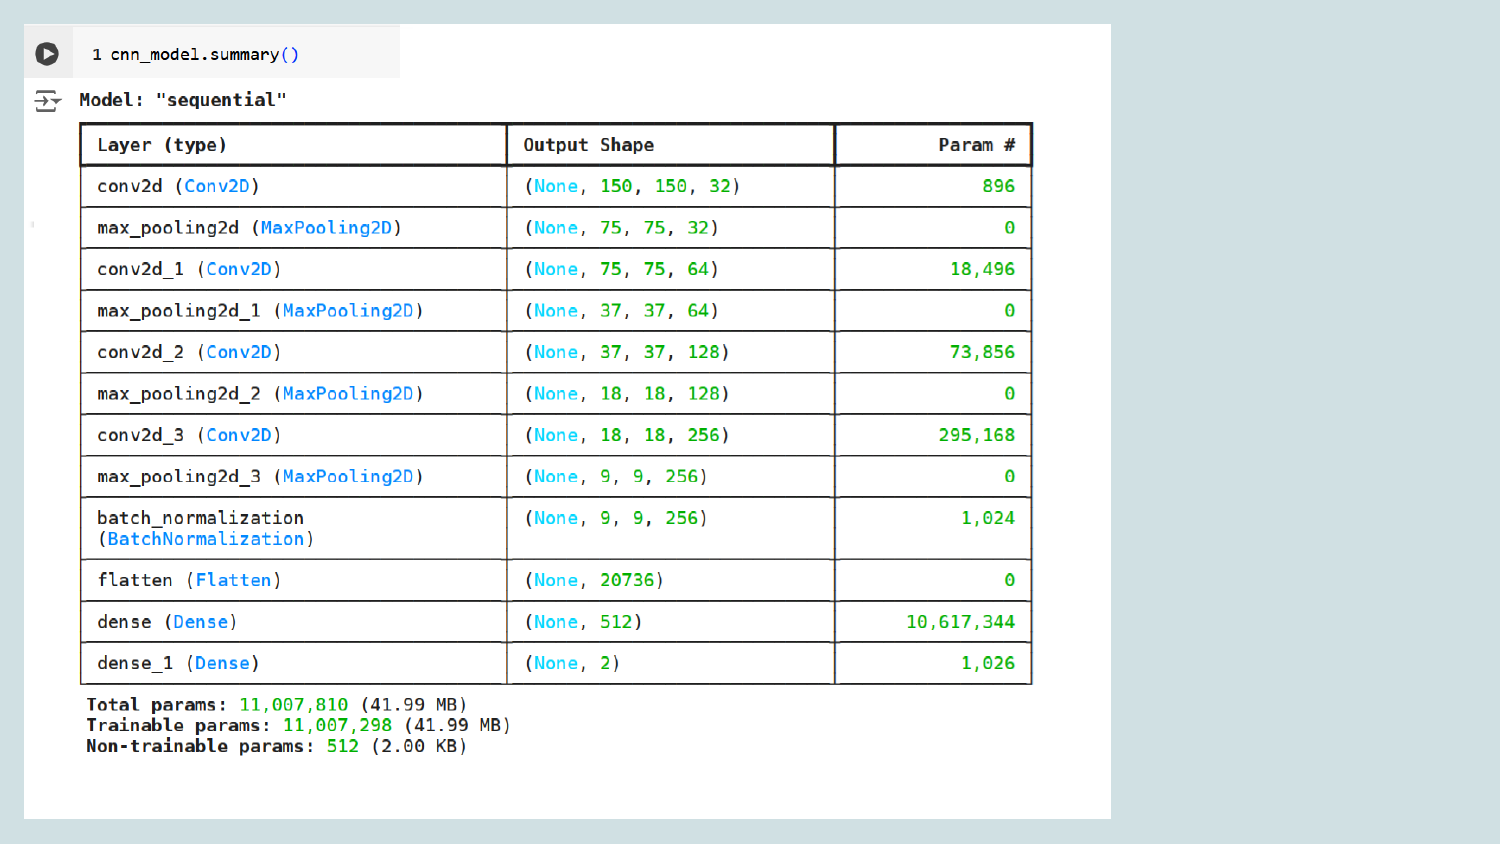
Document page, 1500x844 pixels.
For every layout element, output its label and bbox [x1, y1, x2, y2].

picture [24, 24, 1111, 819]
